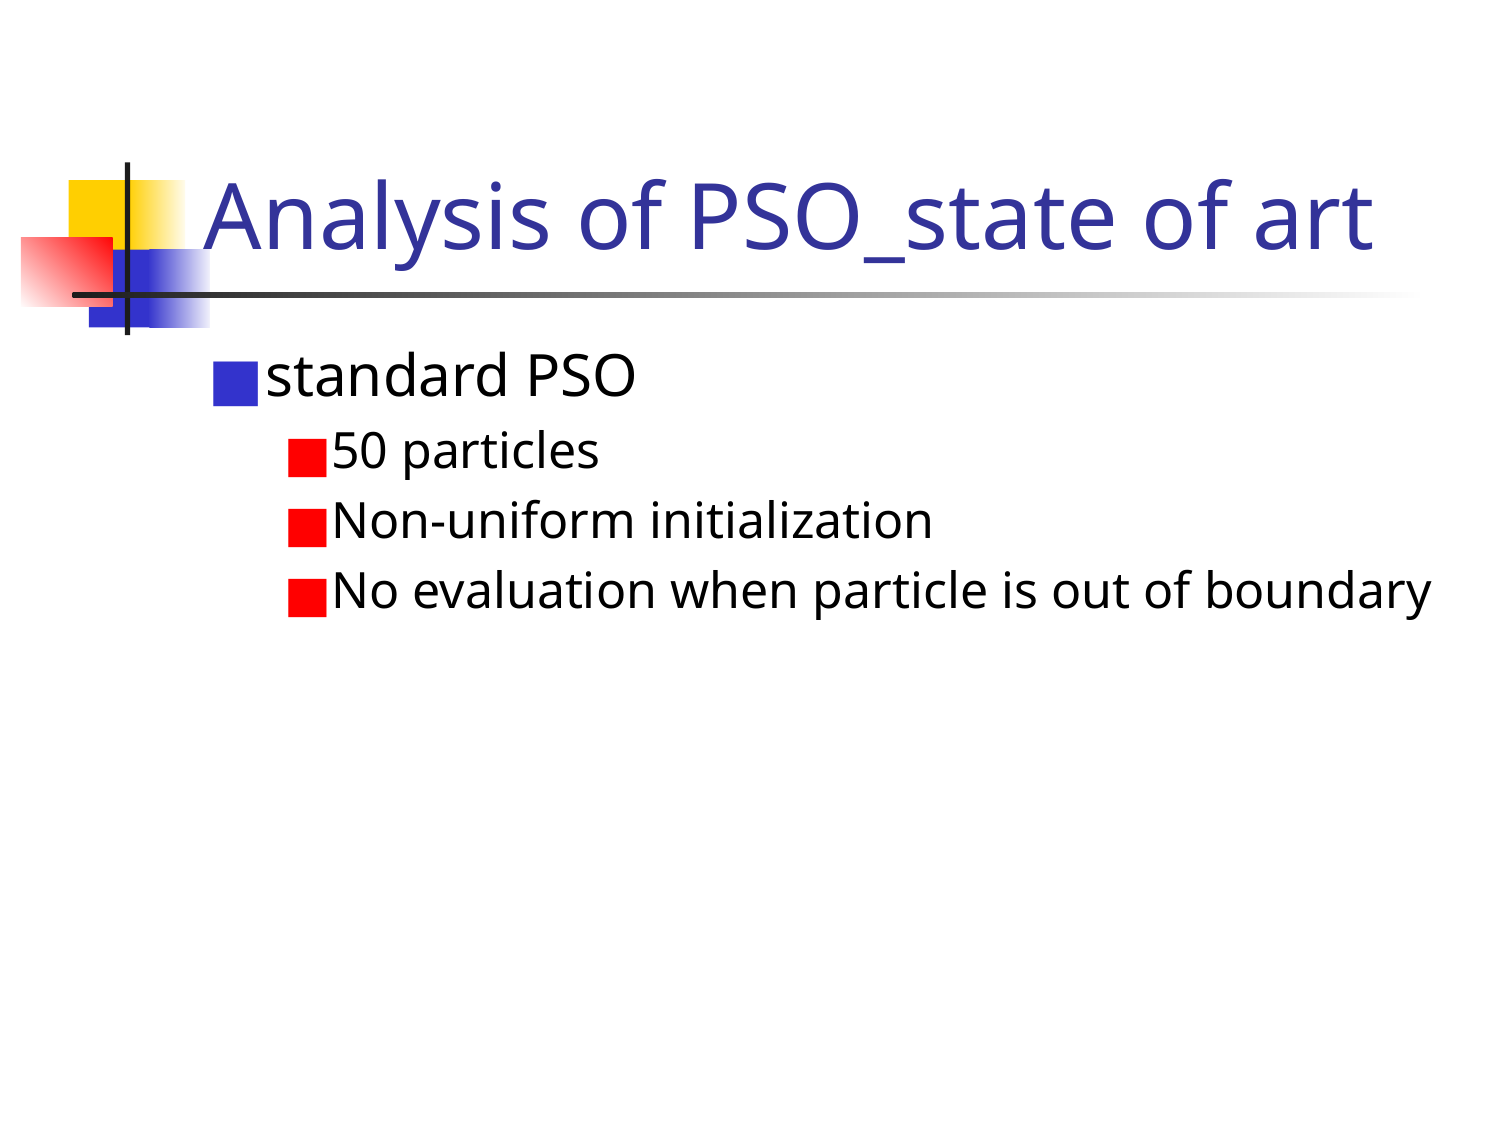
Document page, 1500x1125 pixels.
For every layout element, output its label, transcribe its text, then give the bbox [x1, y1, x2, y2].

title Analysis of PSO_state of art [188, 35, 1468, 275]
list standard PSO 50 particles Non-uniform initialization No evaluation when particle is out of boundary [193, 331, 1469, 1006]
